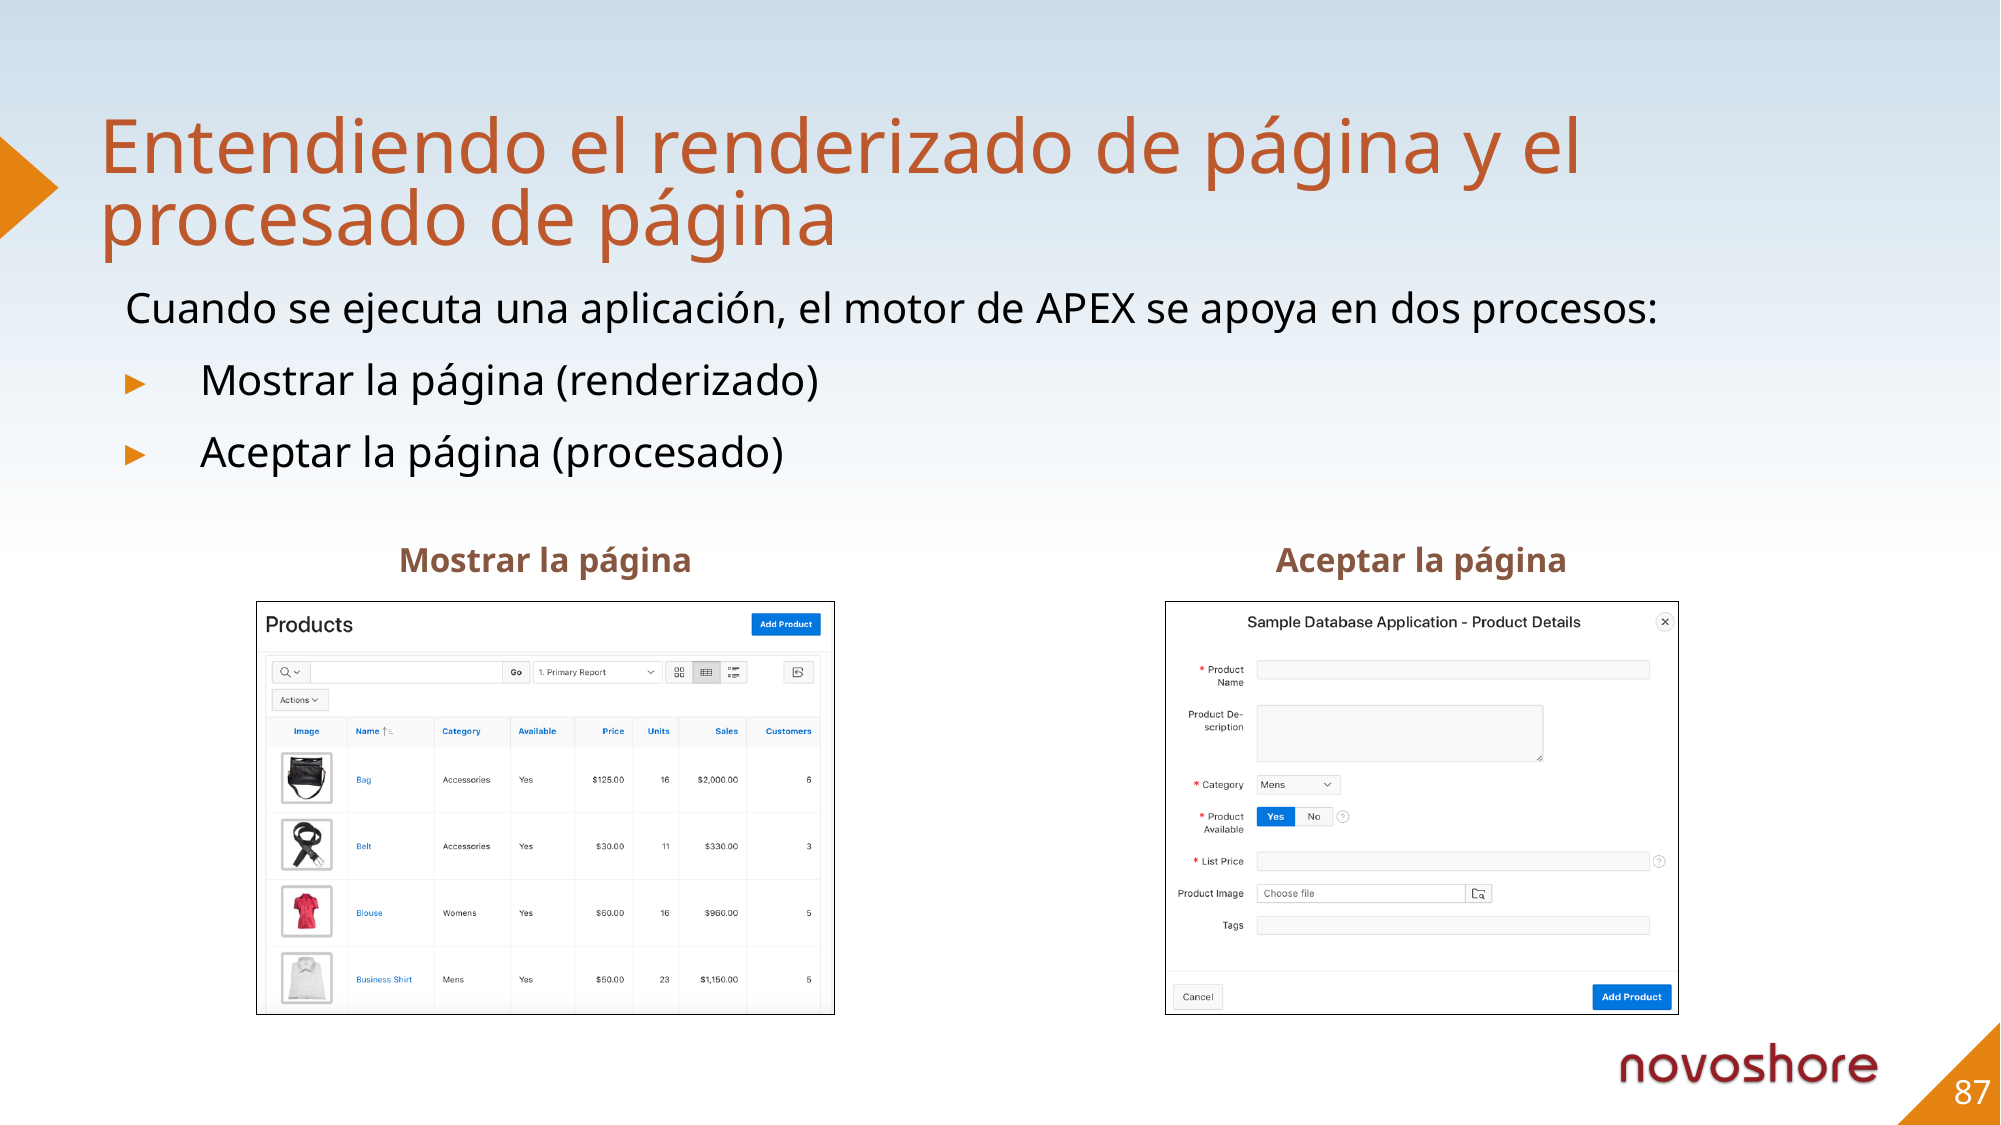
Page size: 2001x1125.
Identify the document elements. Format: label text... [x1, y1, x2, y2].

text_box Mostrar la página [383, 536, 708, 588]
picture [1617, 1034, 1881, 1097]
text_box Aceptar la página [1256, 536, 1588, 588]
title Entendiendo el renderizado de página y el procesado de página [99, 113, 1896, 262]
picture [1164, 601, 1679, 1016]
list Cuando se ejecuta una aplicación, el motor de APEX se apoya en dos procesos: Mostrar la página (renderizado) Aceptar la página (procesado) [99, 277, 1896, 524]
slide_number 87 [1891, 1014, 1992, 1117]
picture [256, 601, 835, 1016]
